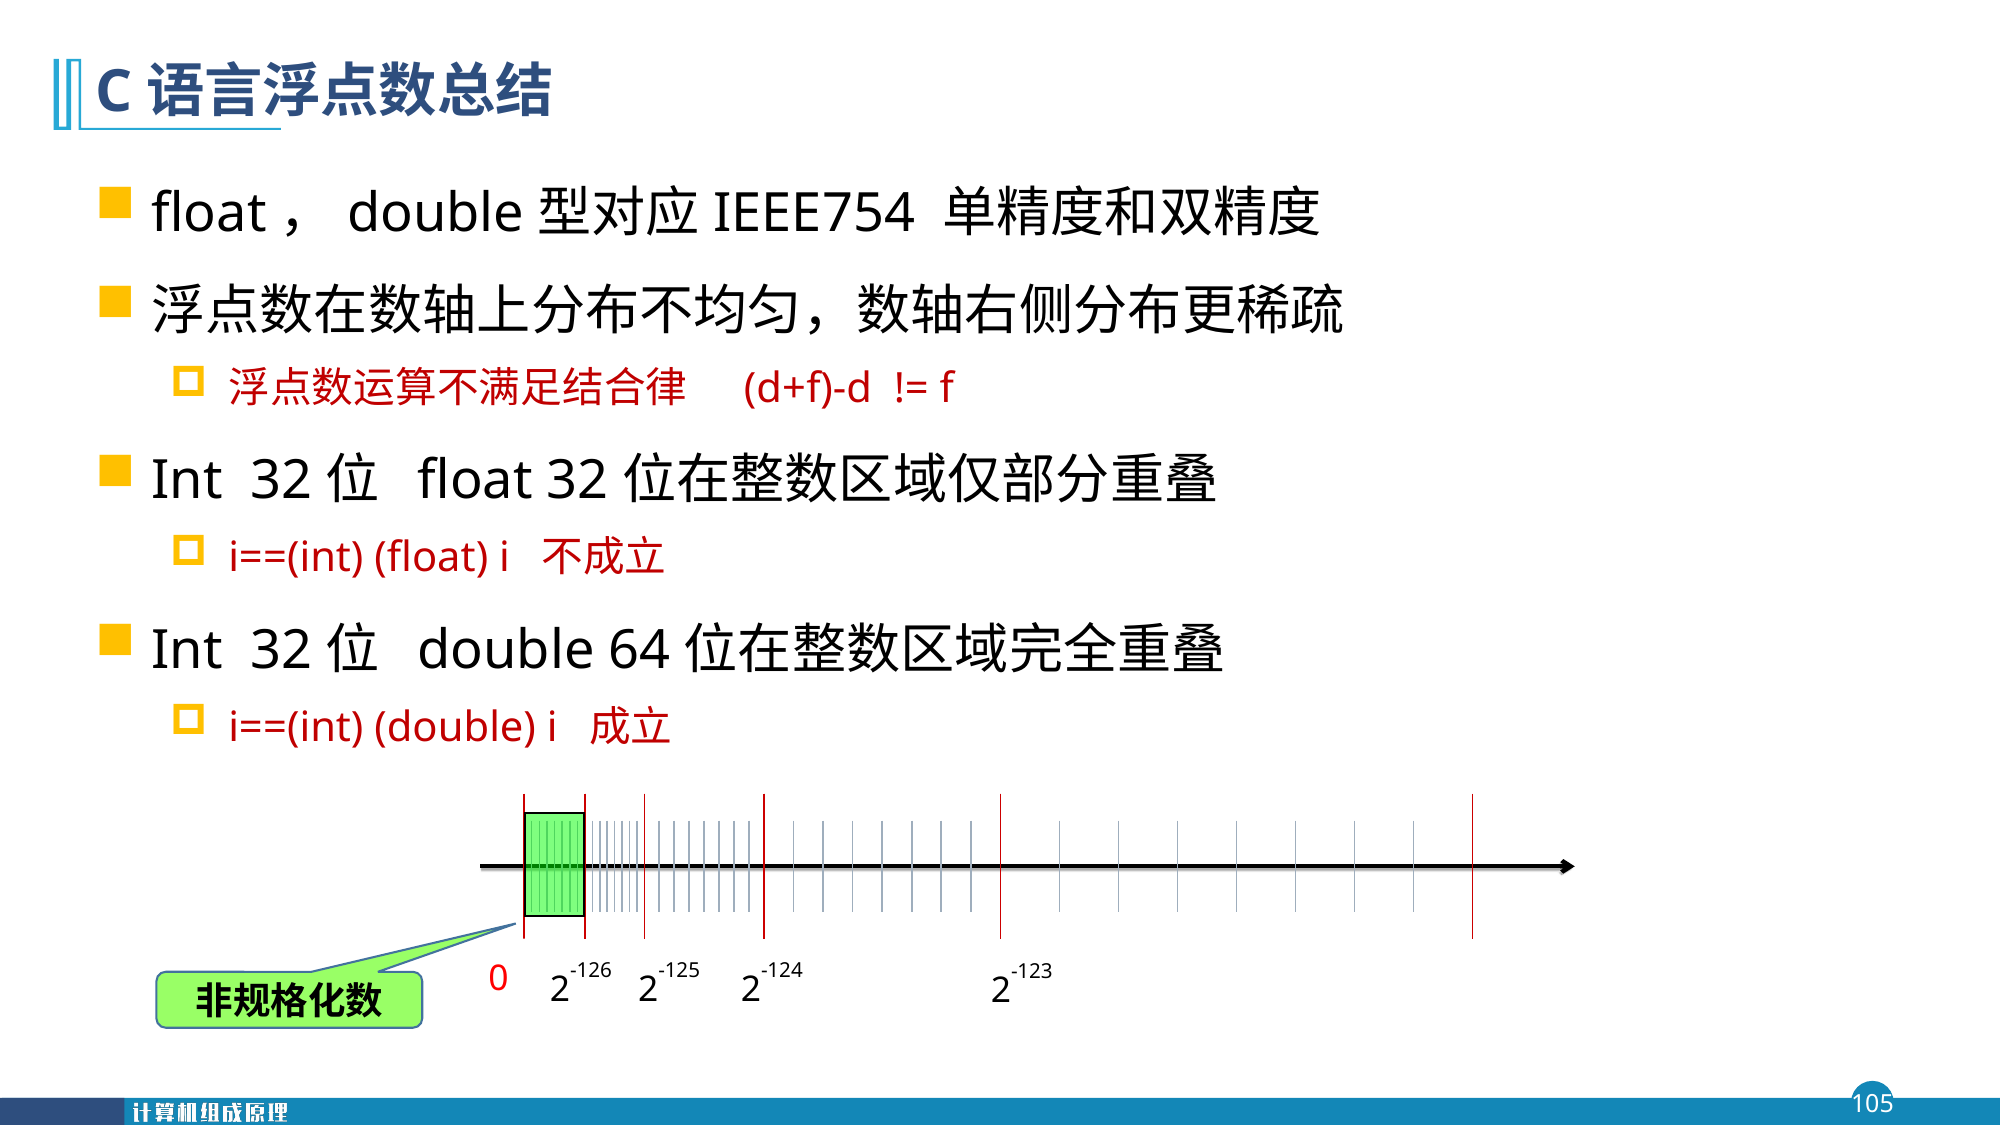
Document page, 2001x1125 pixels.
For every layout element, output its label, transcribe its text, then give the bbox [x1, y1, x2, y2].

text_box 非规格化数 [155, 933, 467, 1029]
title C语言浮点数总结 [80, 42, 1805, 144]
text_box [467, 793, 1575, 1005]
list float，double型对应IEEE754 单精度和双精度 浮点数在数轴上分布不均匀，数轴右侧分布更稀疏 浮点数运算不满足结合律 (d+f)-d != f Int 32位 float 32位在整数区域仅部分重叠 i==(int) (float) i 不成立 Int 32位 double 64位在整数区域完全重叠 i==(int) (double) i 成立 [80, 156, 1805, 1082]
